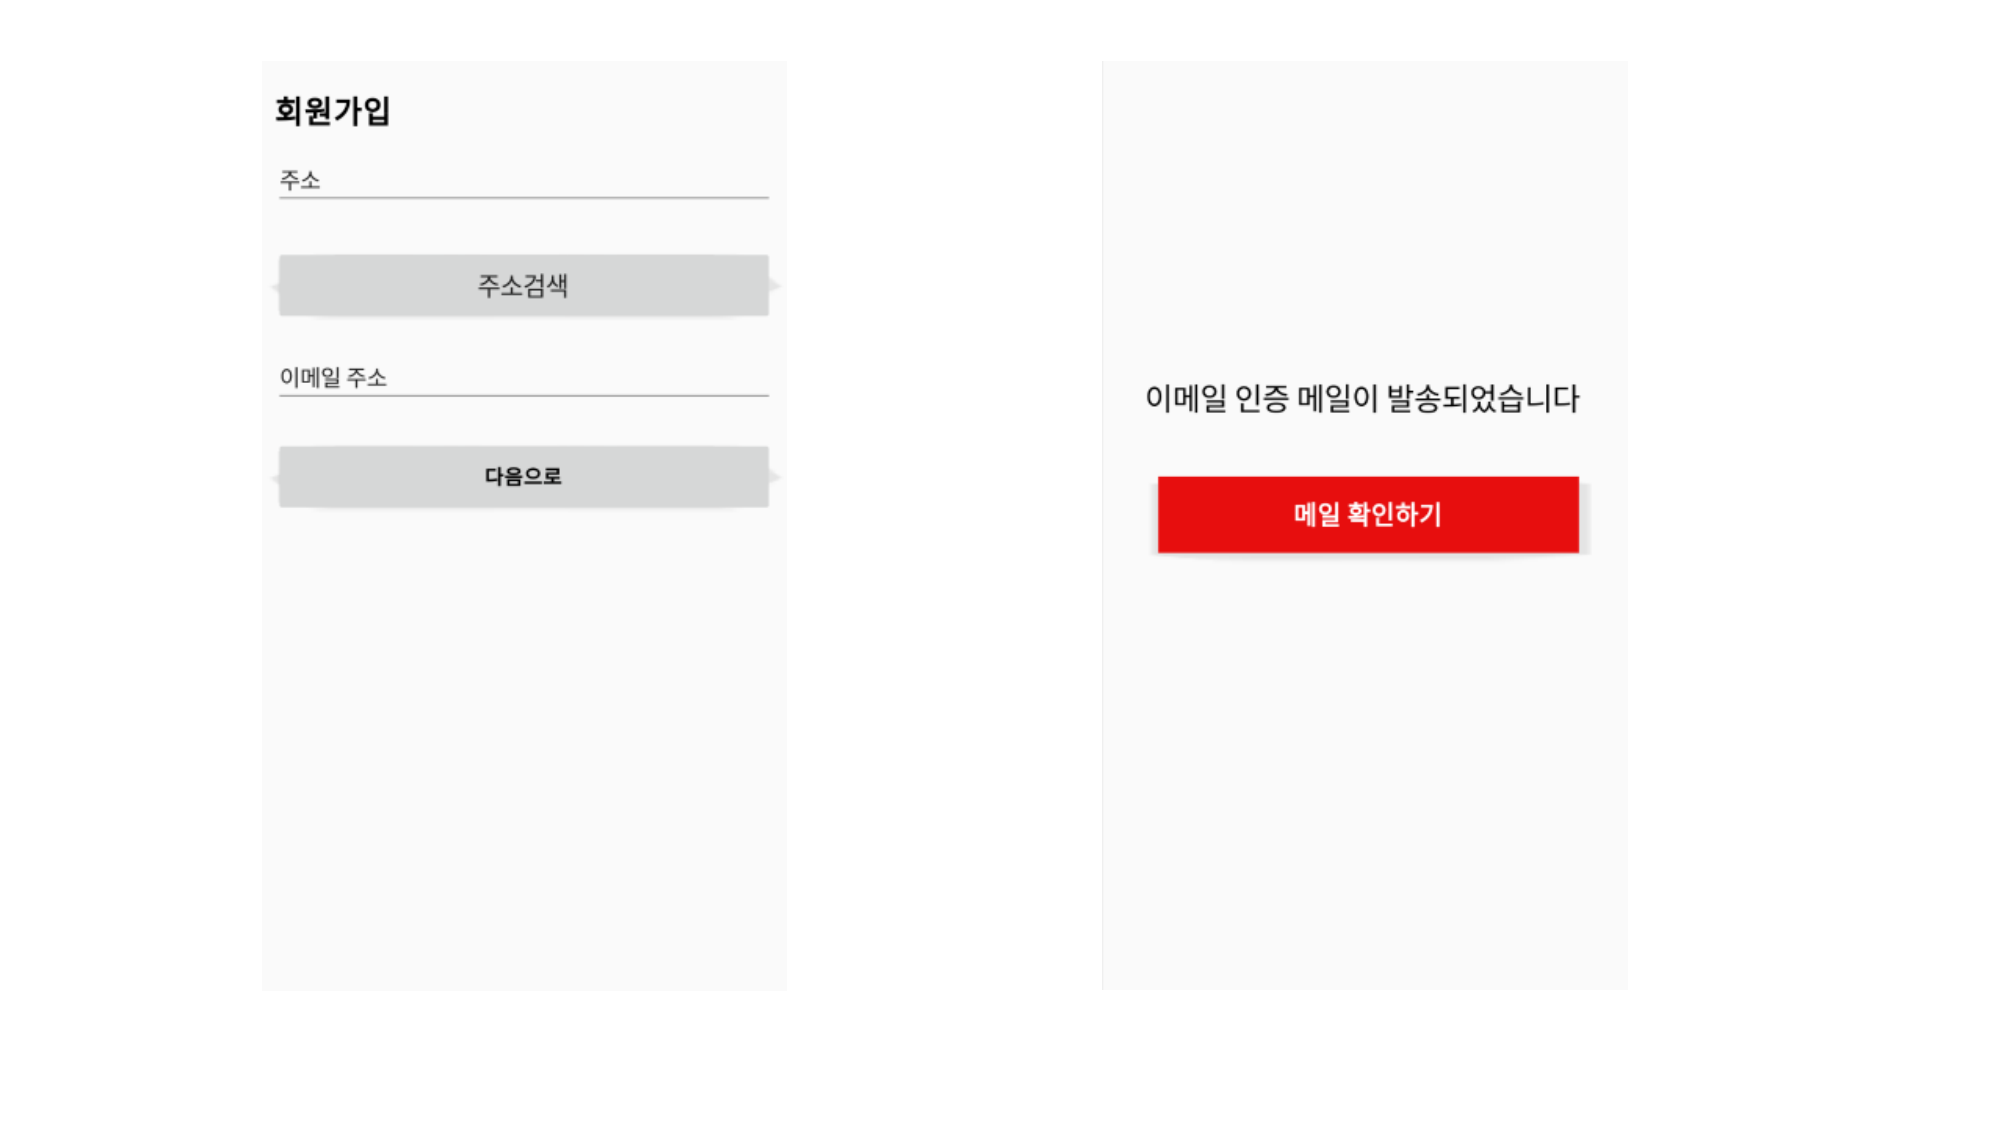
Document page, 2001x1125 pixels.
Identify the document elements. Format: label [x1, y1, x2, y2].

picture [1102, 61, 1628, 990]
picture [262, 61, 787, 991]
